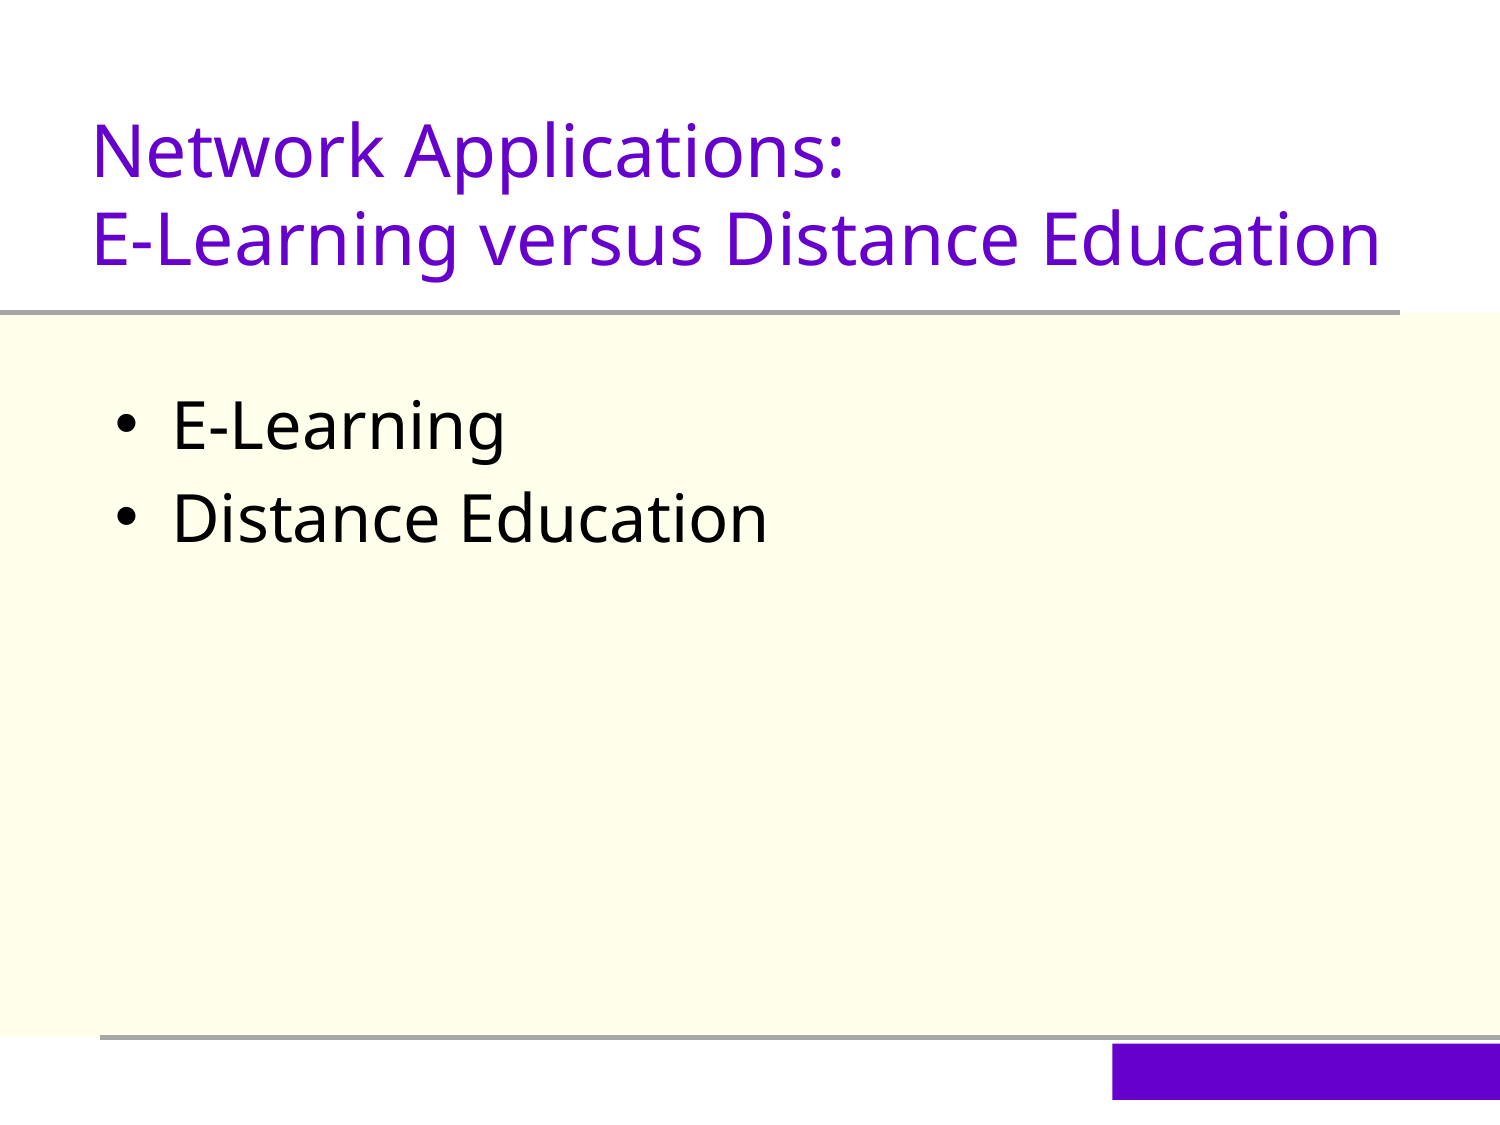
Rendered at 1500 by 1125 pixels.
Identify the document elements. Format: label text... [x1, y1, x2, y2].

subtitle Network Applications: E-Learning versus Distance Education [75, 12, 1413, 288]
list E-Learning Distance Education [99, 375, 1413, 1025]
